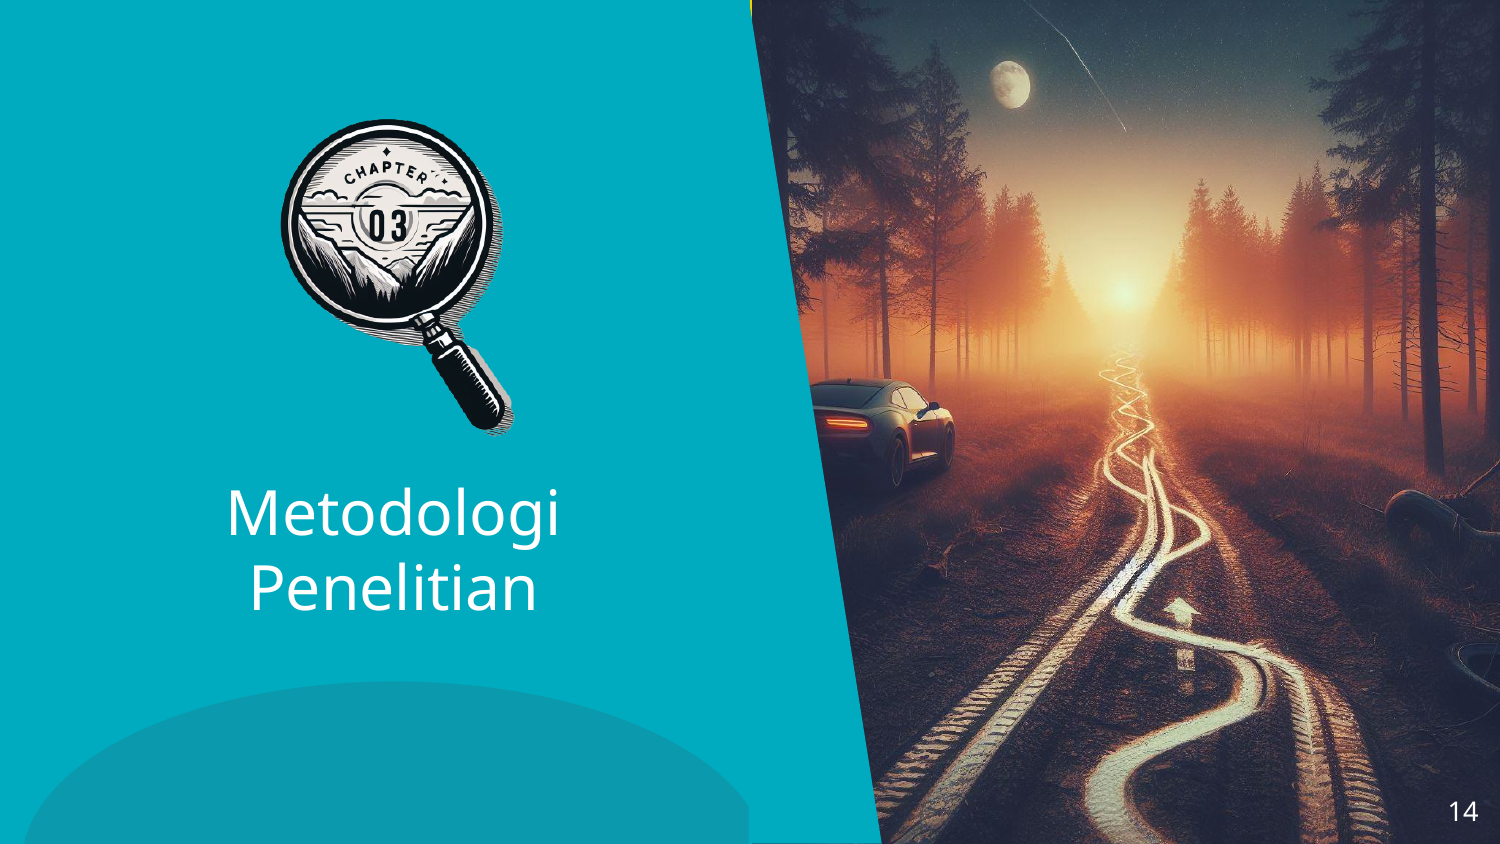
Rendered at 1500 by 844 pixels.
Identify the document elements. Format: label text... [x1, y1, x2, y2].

subtitle Metodologi Penelitian [75, 457, 714, 633]
picture [195, 62, 605, 471]
picture [751, 0, 1500, 844]
